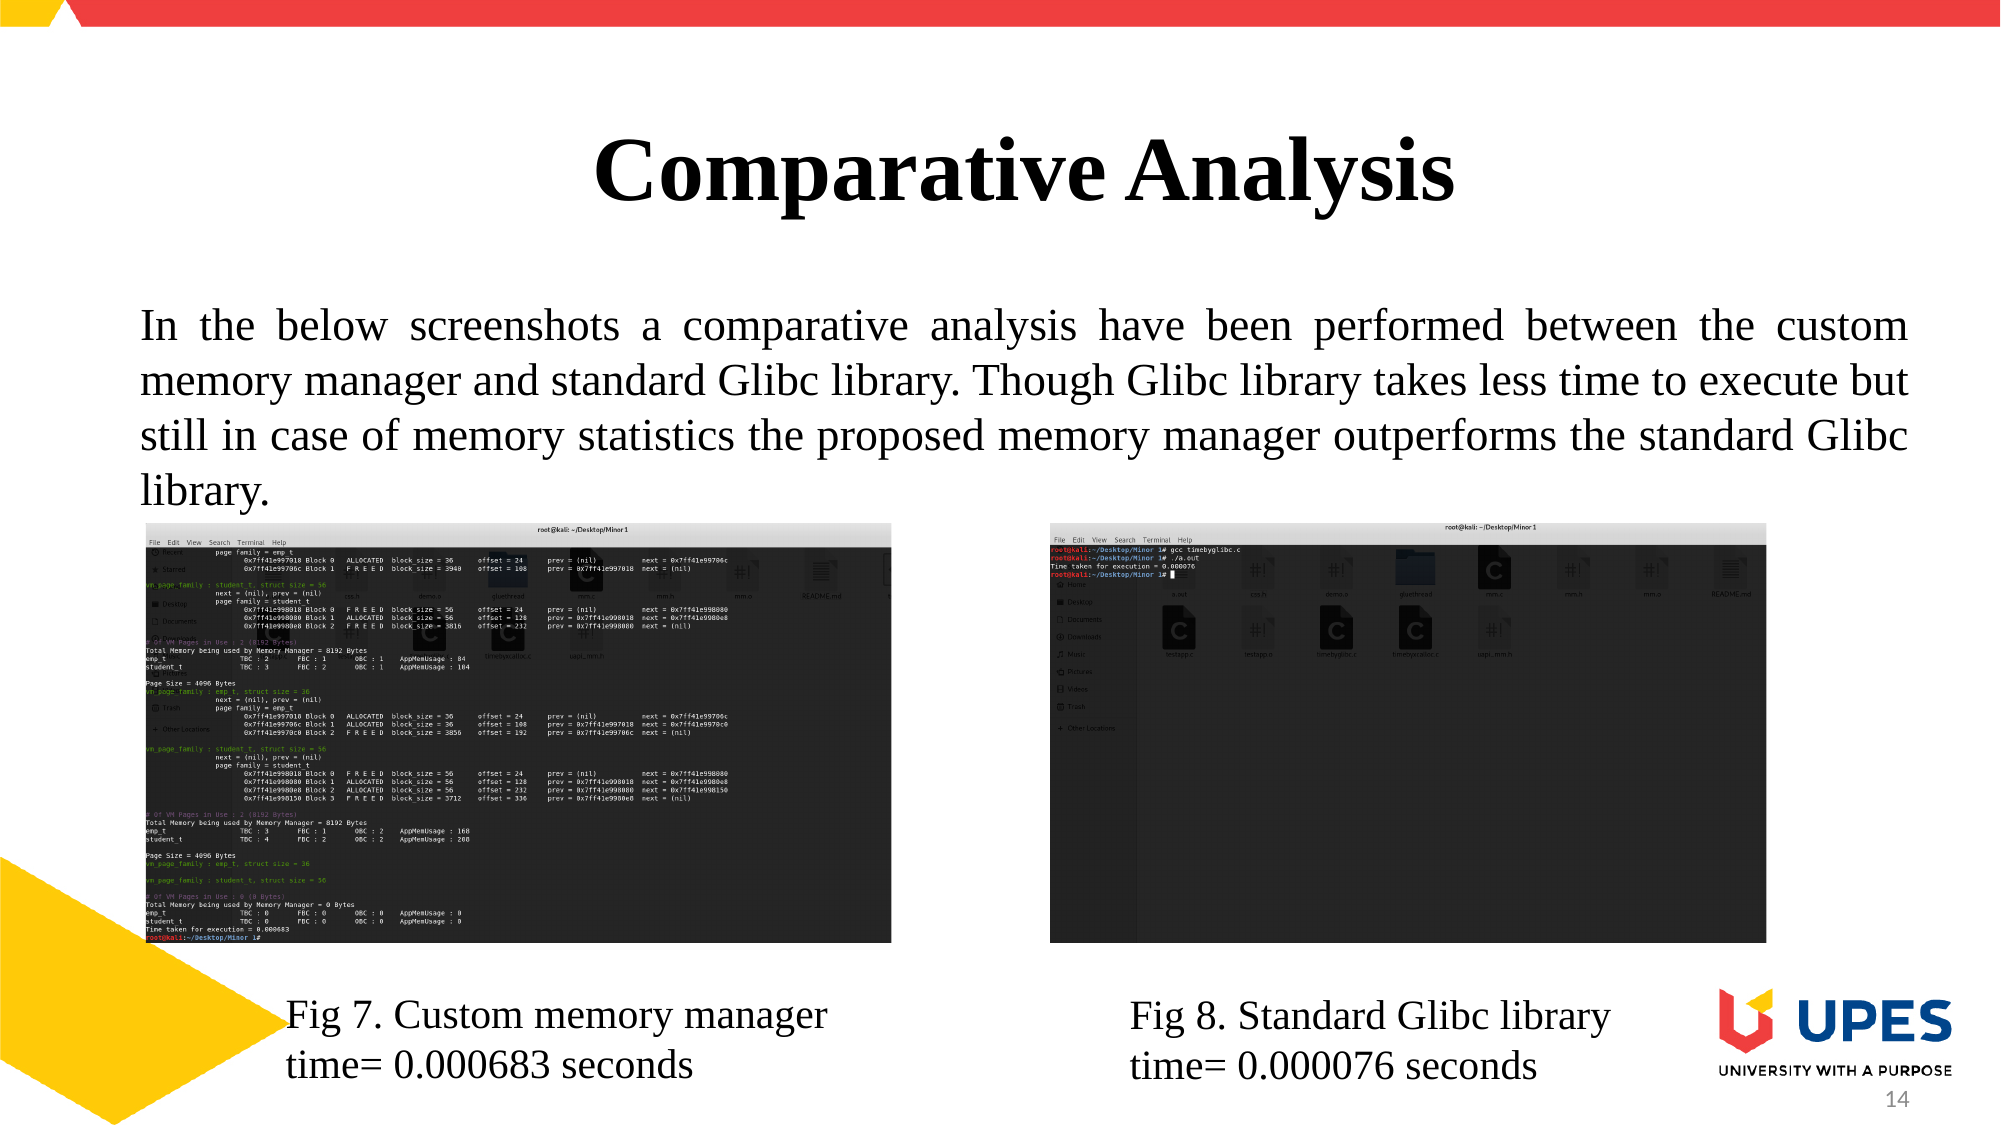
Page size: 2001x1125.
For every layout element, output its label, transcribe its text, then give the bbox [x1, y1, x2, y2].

picture [0, 0, 2001, 1125]
list In the below screenshots a comparative analysis have been performed between the custom memory manager and standard Glibc library. Though Glibc library takes less time to execute but still in case of memory statistics the proposed memory manager outperforms the standard Glibc library. [125, 287, 1925, 1030]
text_box Fig 8. Standard Glibc library time= 0.000076 seconds [1114, 980, 1639, 1095]
title Comparative Analysis [125, 70, 1925, 258]
text_box Fig 7. Custom memory manager time= 0.000683 seconds [270, 979, 886, 1095]
